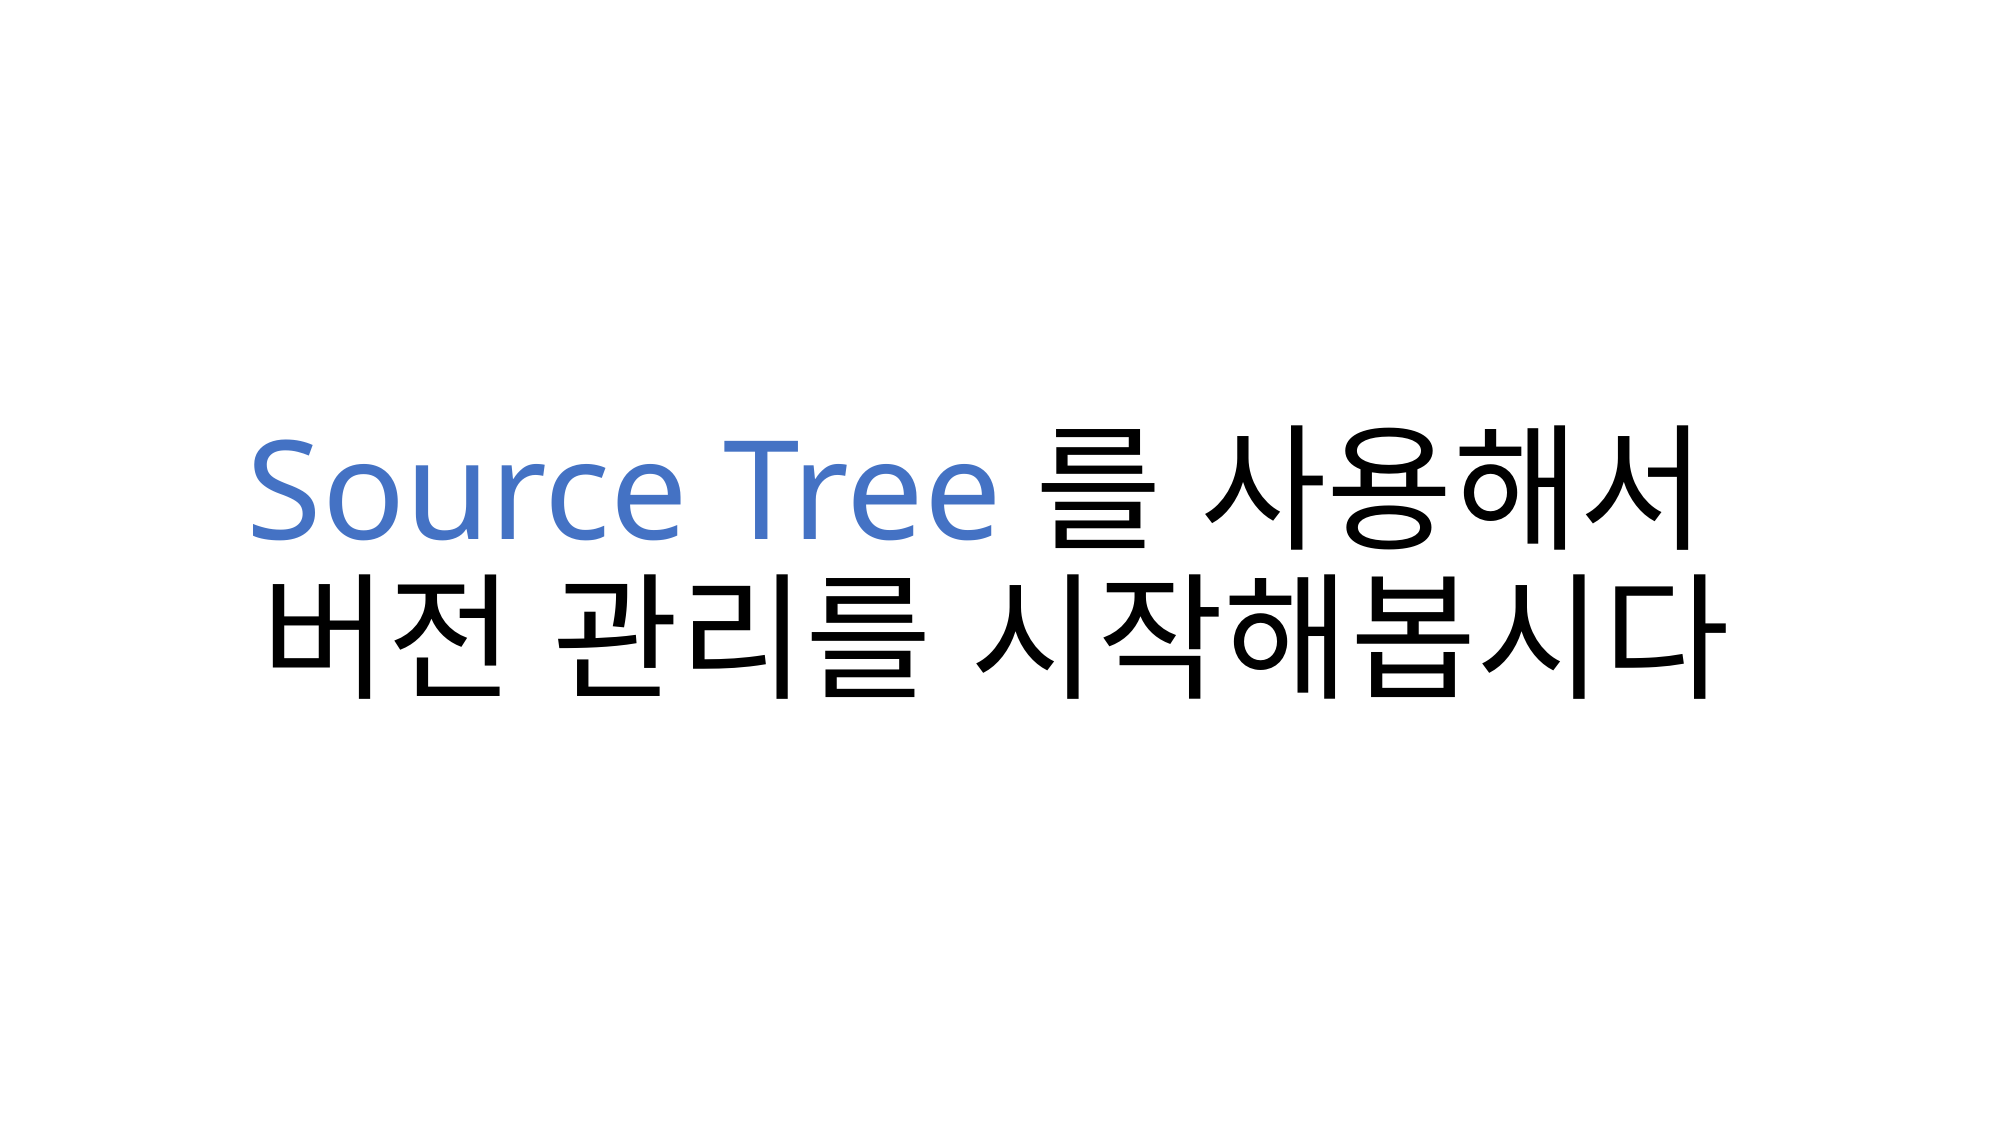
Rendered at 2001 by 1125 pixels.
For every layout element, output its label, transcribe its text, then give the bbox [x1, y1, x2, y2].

title Source Tree를 사용해서 버전 관리를 시작해봅시다 [200, 397, 1792, 742]
